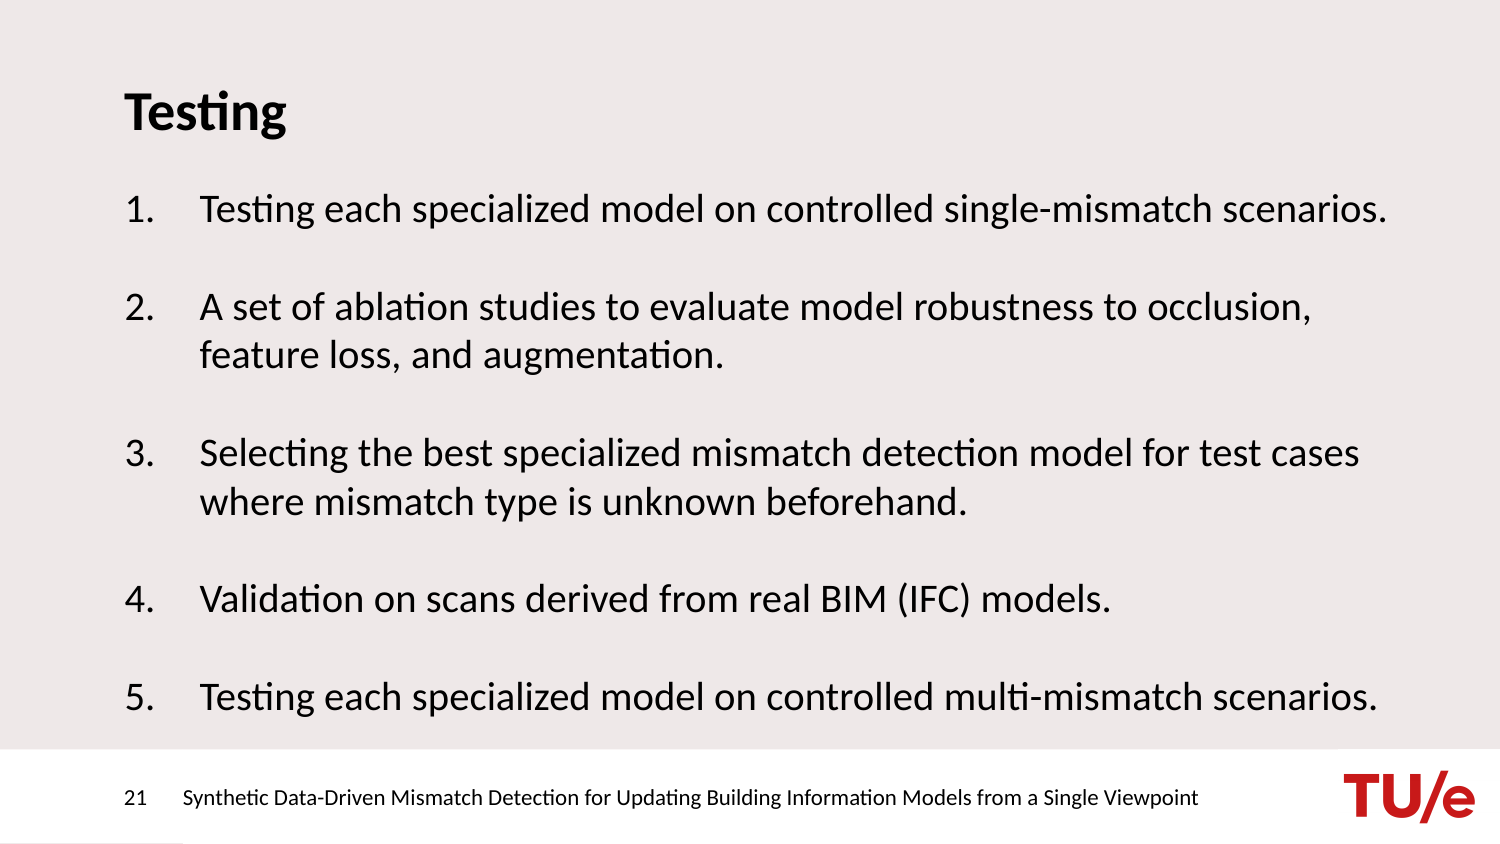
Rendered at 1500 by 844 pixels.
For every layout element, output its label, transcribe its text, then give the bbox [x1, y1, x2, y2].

list Testing each specialized model on controlled single-mismatch scenarios. A set of ablation studies to evaluate model robustness to occlusion, feature loss, and augmentation. Selecting the best specialized mismatch detection model for test cases where mismatch type is unknown beforehand. Validation on scans derived from real BIM (IFC) models. Testing each specialized model on controlled multi-mismatch scenarios. [124, 182, 1411, 749]
footer Synthetic Data-Driven Mismatch Detection for Updating Building Information Models from a Single Viewpoint [183, 749, 1339, 844]
title Testing [124, 85, 1364, 174]
slide_number 21 [0, 749, 183, 844]
picture [1339, 749, 1500, 844]
